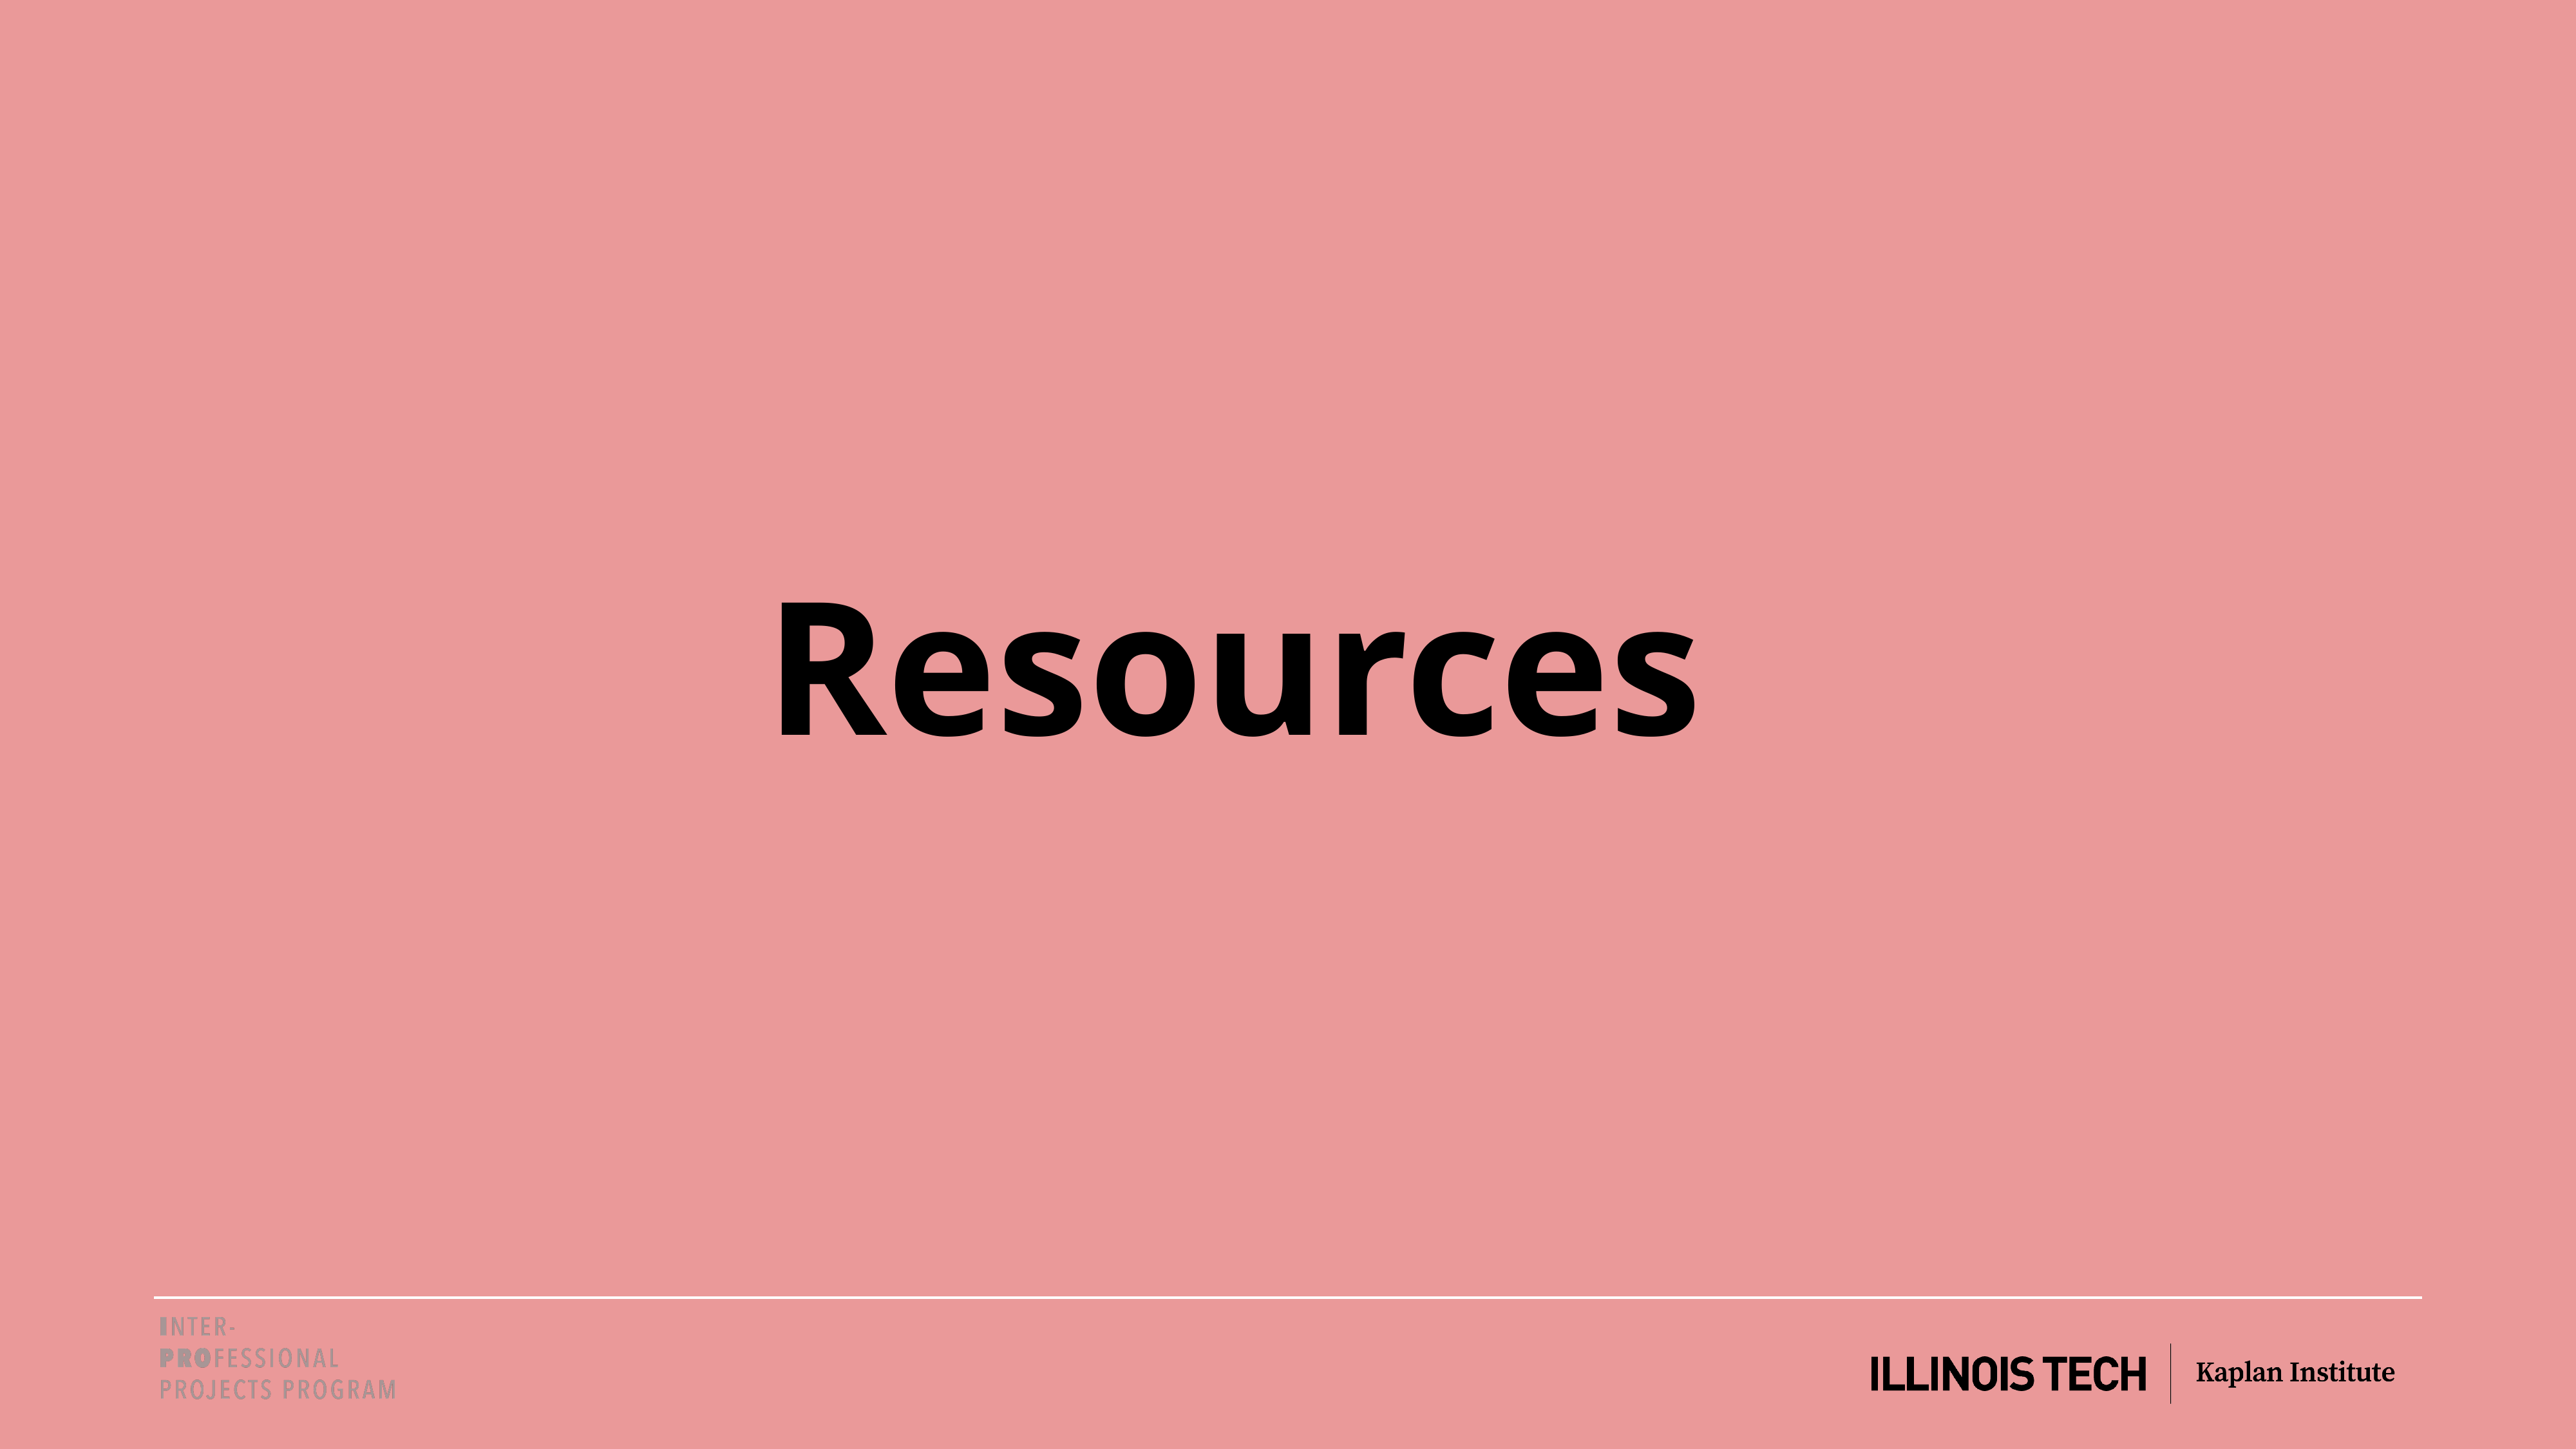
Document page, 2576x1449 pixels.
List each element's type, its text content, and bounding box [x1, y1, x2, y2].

text_box Resources [478, 455, 1989, 778]
picture [1849, 1326, 2420, 1417]
